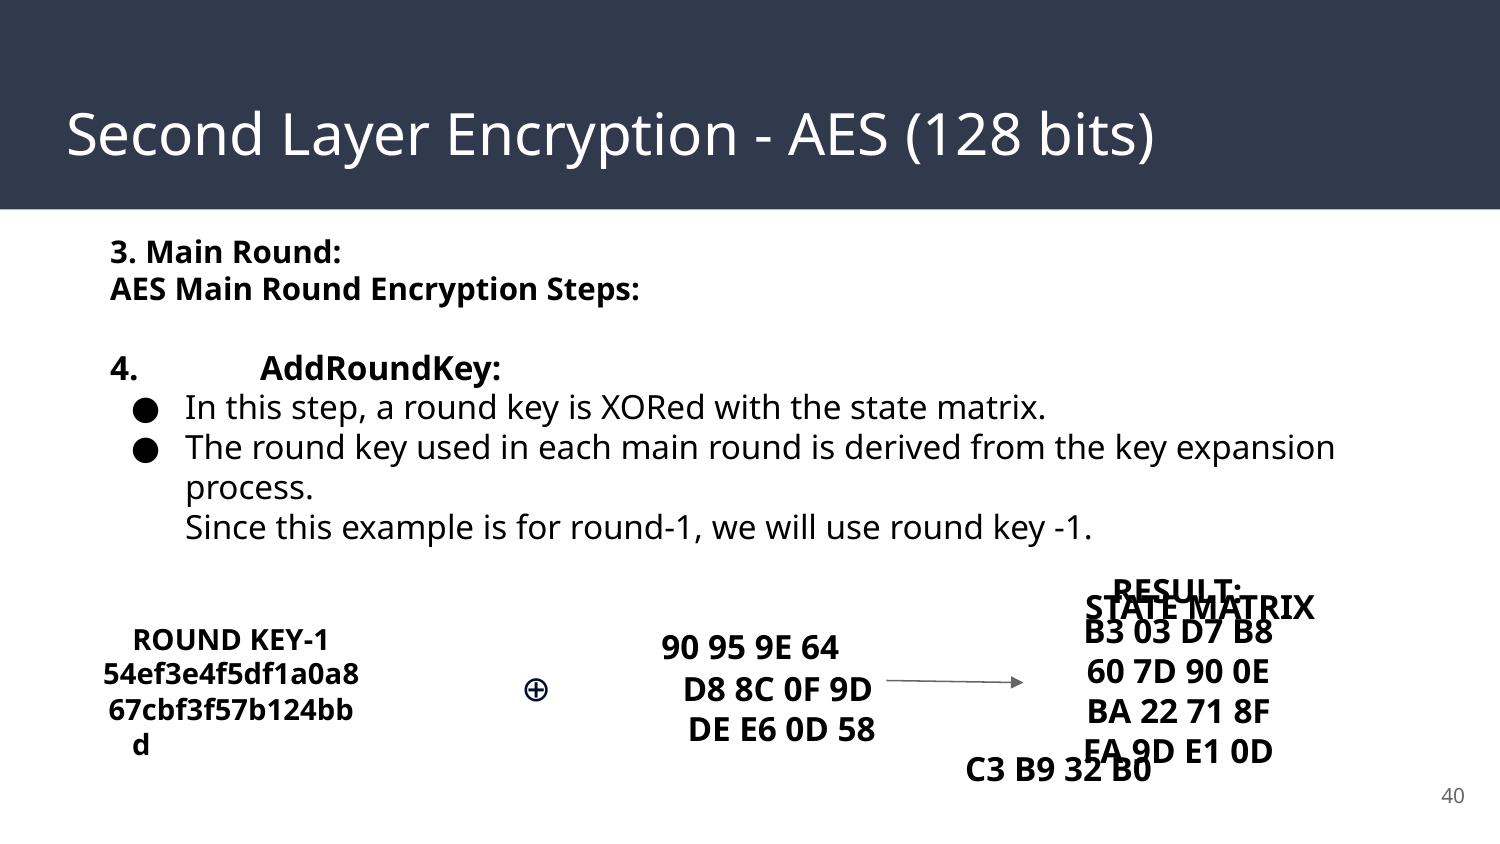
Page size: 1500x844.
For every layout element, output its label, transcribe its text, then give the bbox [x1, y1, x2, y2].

text_box ROUND KEY-1 54ef3e4f5df1a0a867cbf3f57b124bbd [85, 605, 377, 758]
text_box RESULT: B3 03 D7 B8 60 7D 90 0E BA 22 71 8F FA 9D E1 0D [960, 555, 1322, 808]
slide_number ‹#› [1389, 764, 1480, 830]
text_box 3. Main Round: AES Main Round Encryption Steps: 4. AddRoundKey: In this step, a round key is XORed with the state matrix. The round key used in each main round is derived from the key expansion process. Since this example is for round-1, we will use round key -1. STATE MATRIX 90 95 9E 64 ⊕ D8 8C 0F 9D DE E6 0D 58 C3 B9 32 B0 [95, 216, 1389, 793]
title Second Layer Encryption - AES (128 bits) [51, 82, 1449, 185]
